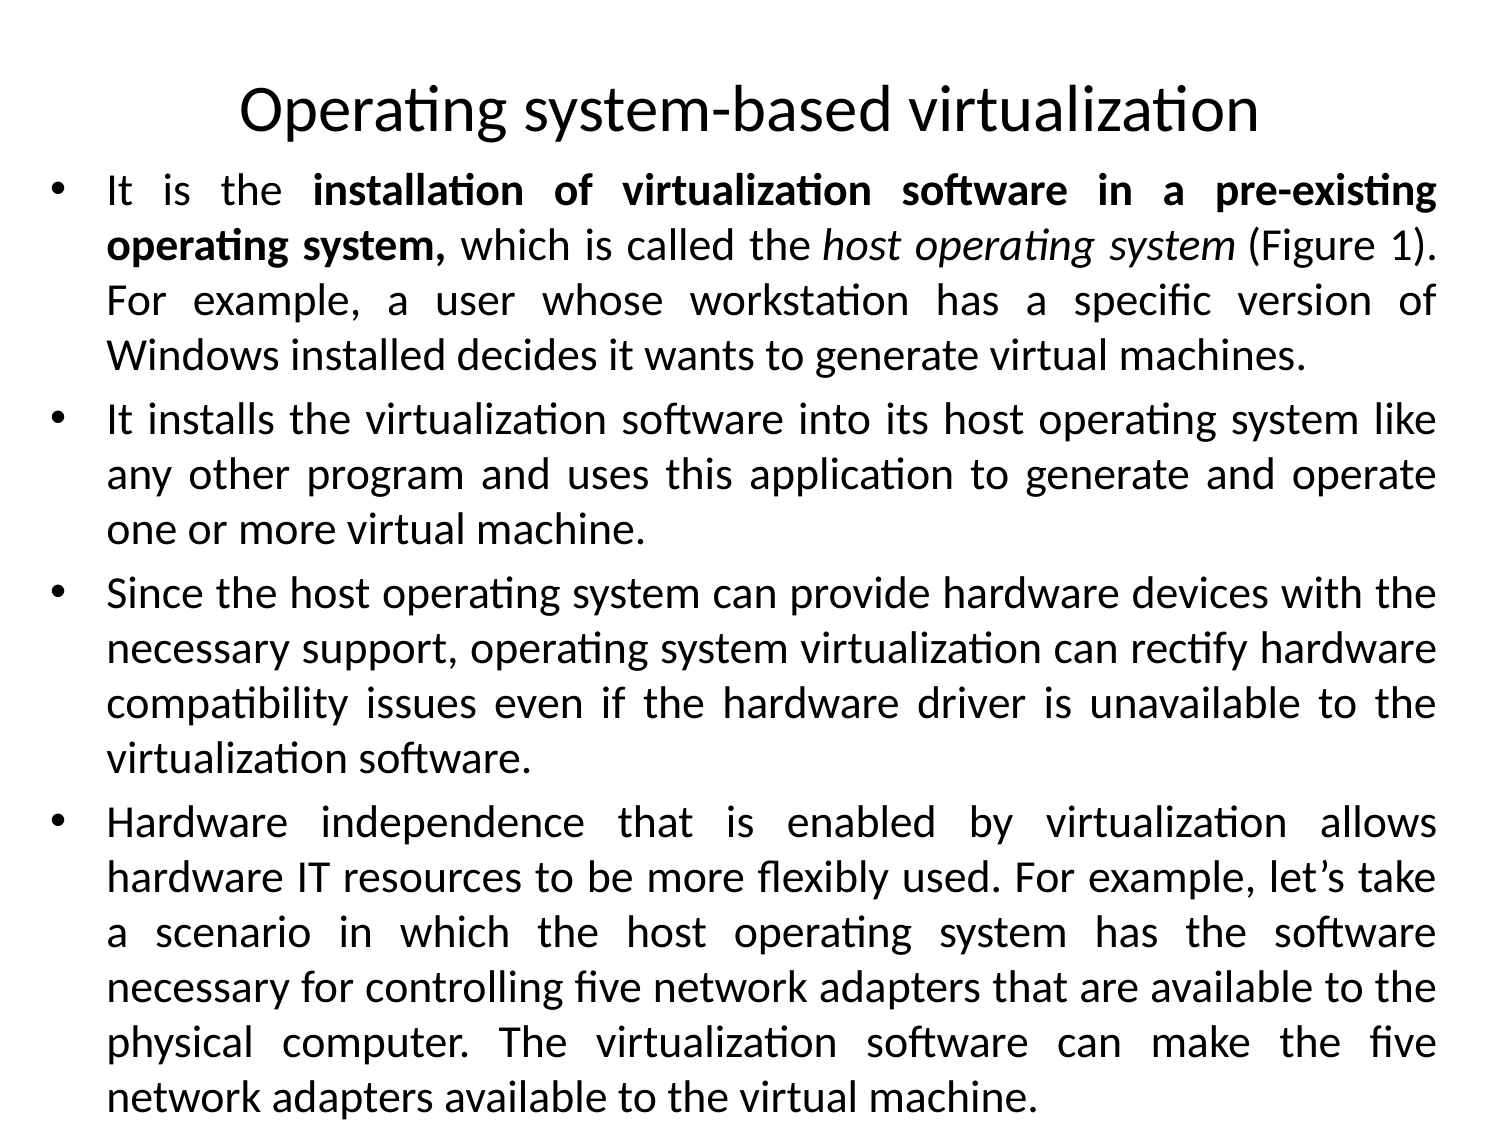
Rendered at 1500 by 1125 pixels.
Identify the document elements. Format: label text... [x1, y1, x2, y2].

title Operating system-based virtualization [75, 45, 1425, 152]
list It is the installation of virtualization software in a pre-existing operating system, which is called the host operating system (Figure 1). For example, a user whose workstation has a specific version of Windows installed decides it wants to generate virtual machines. It installs the virtualization software into its host operating system like any other program and uses this application to generate and operate one or more virtual machine. Since the host operating system can provide hardware devices with the necessary support, operating system virtualization can rectify hardware compatibility issues even if the hardware driver is unavailable to the virtualization software. Hardware independence that is enabled by virtualization allows hardware IT resources to be more flexibly used. For example, let’s take a scenario in which the host operating system has the software necessary for controlling five network adapters that are available to the physical computer. The virtualization software can make the five network adapters available to the virtual machine. [35, 152, 1454, 982]
